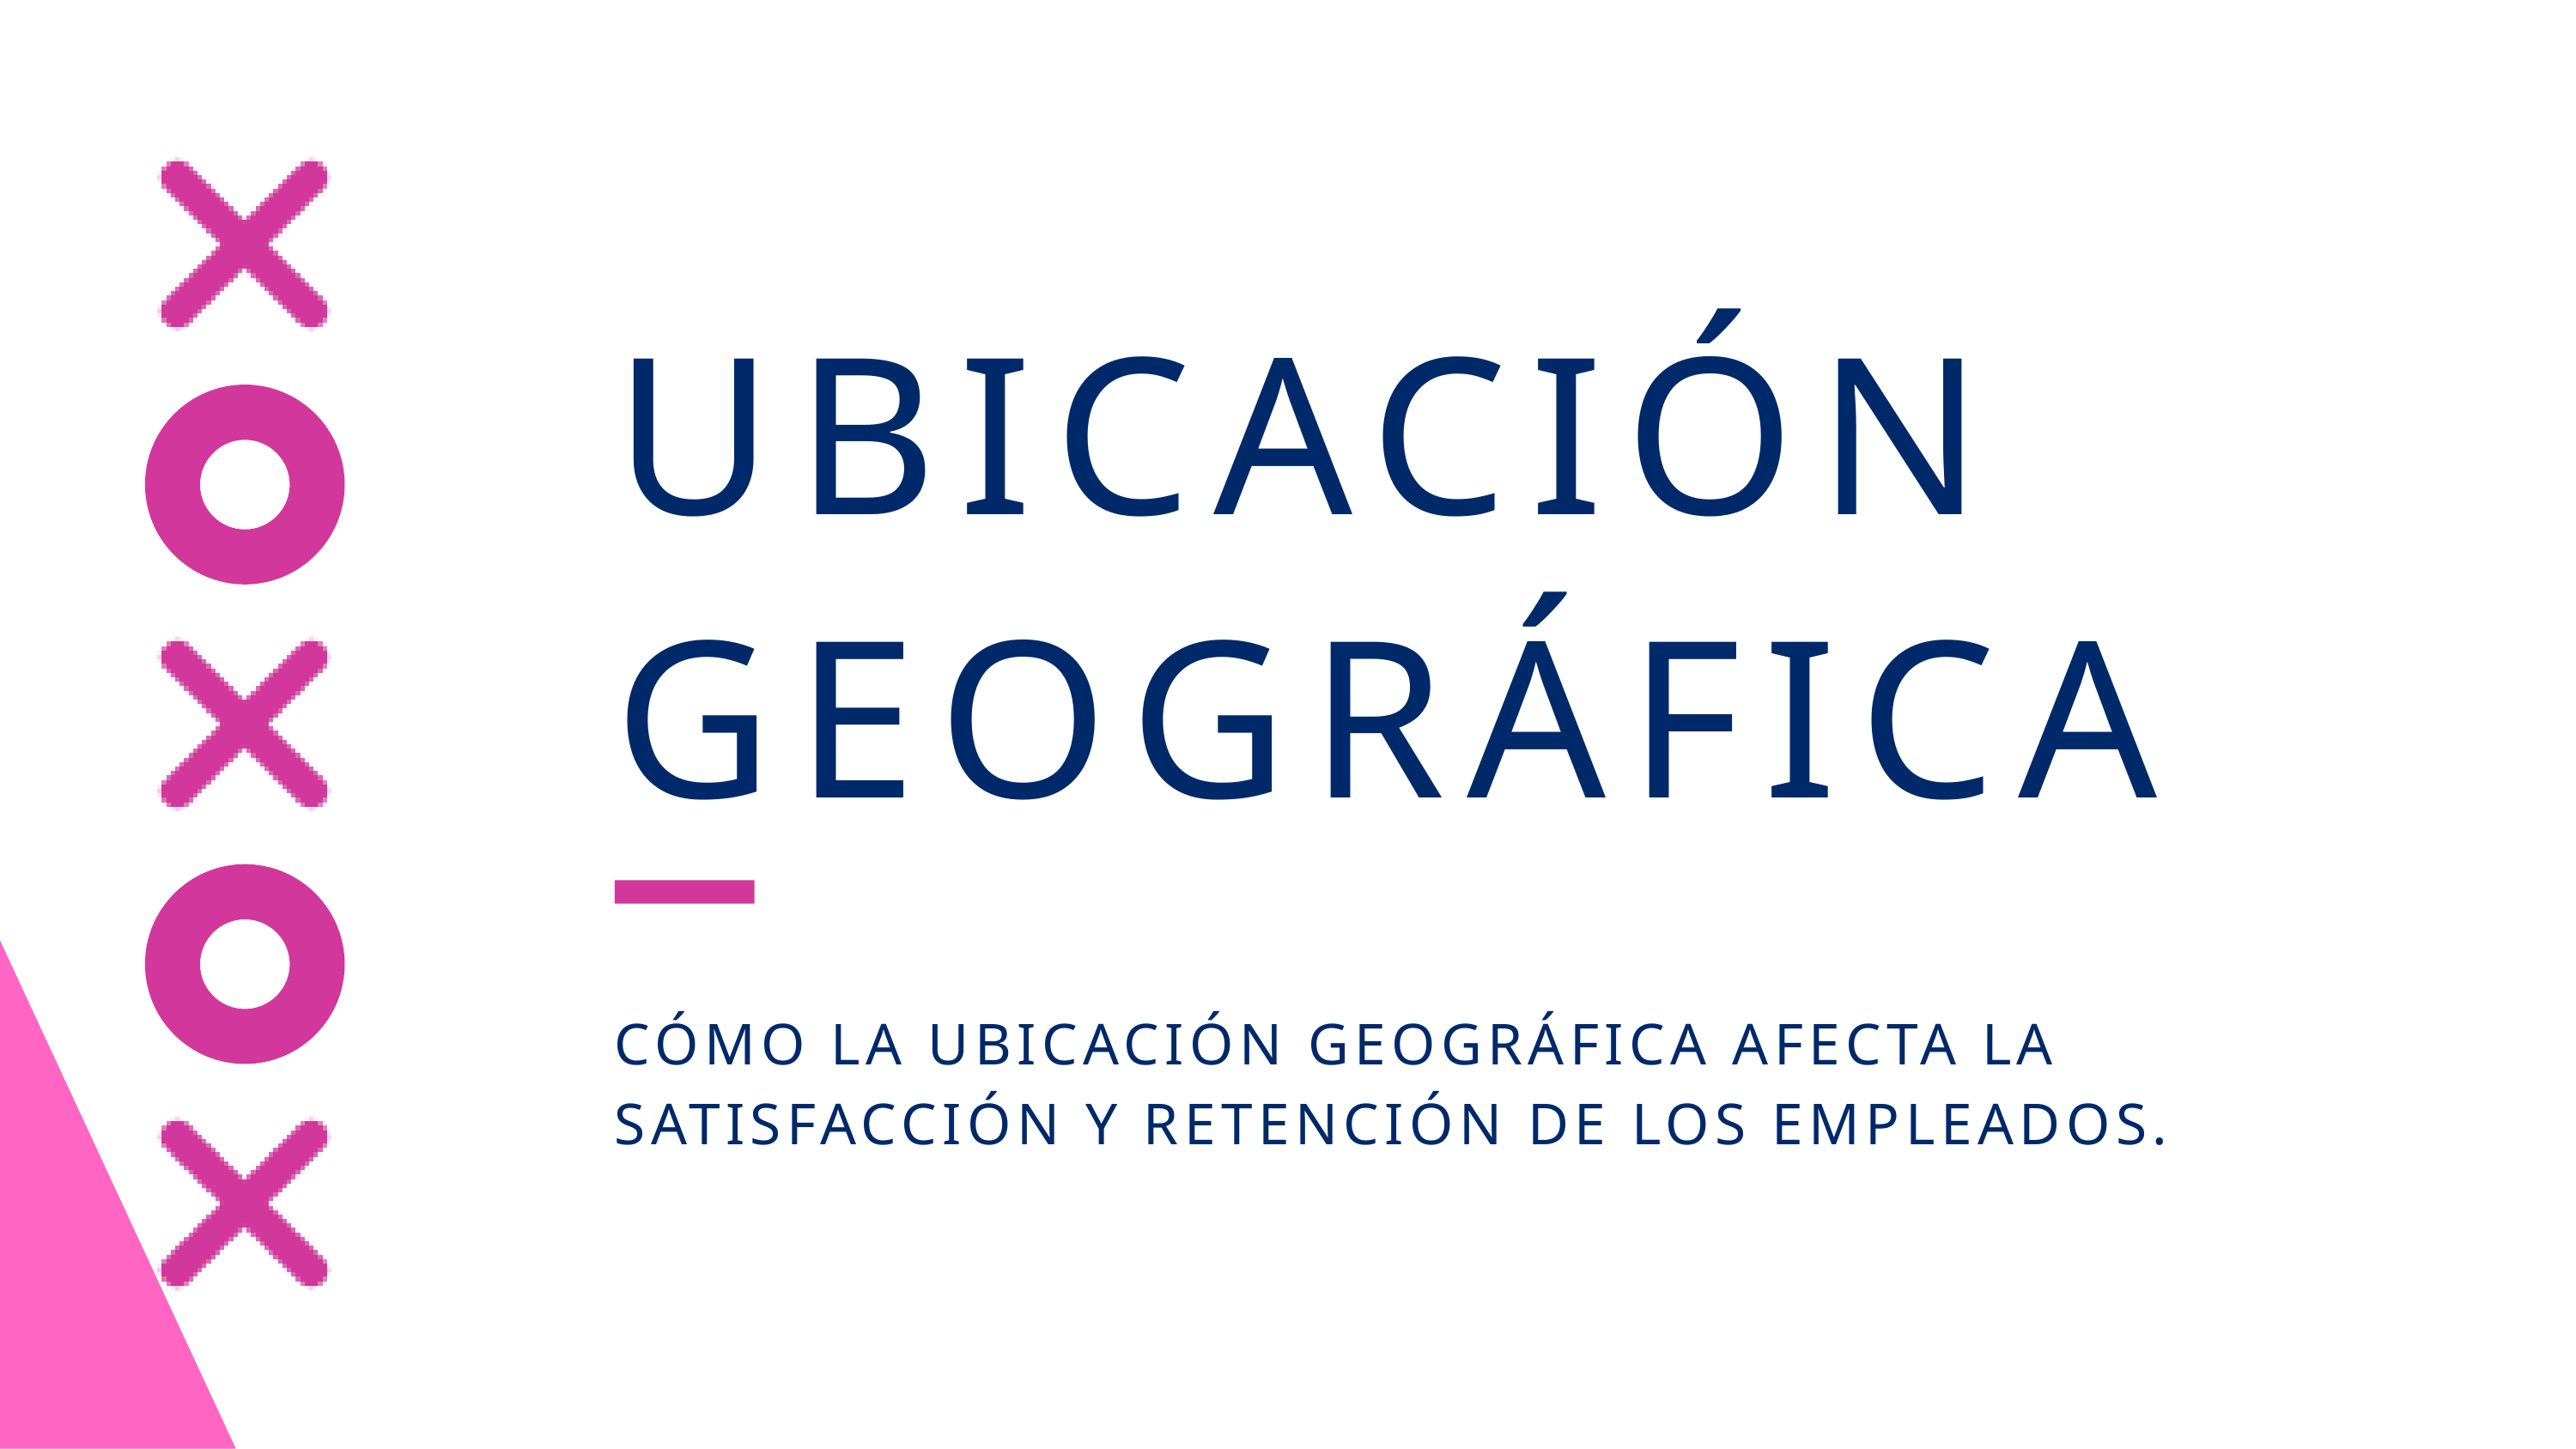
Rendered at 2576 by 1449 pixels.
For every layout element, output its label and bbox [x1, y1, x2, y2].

text_box [144, 144, 345, 1304]
text_box [0, 940, 236, 1449]
text_box [614, 299, 2286, 1149]
